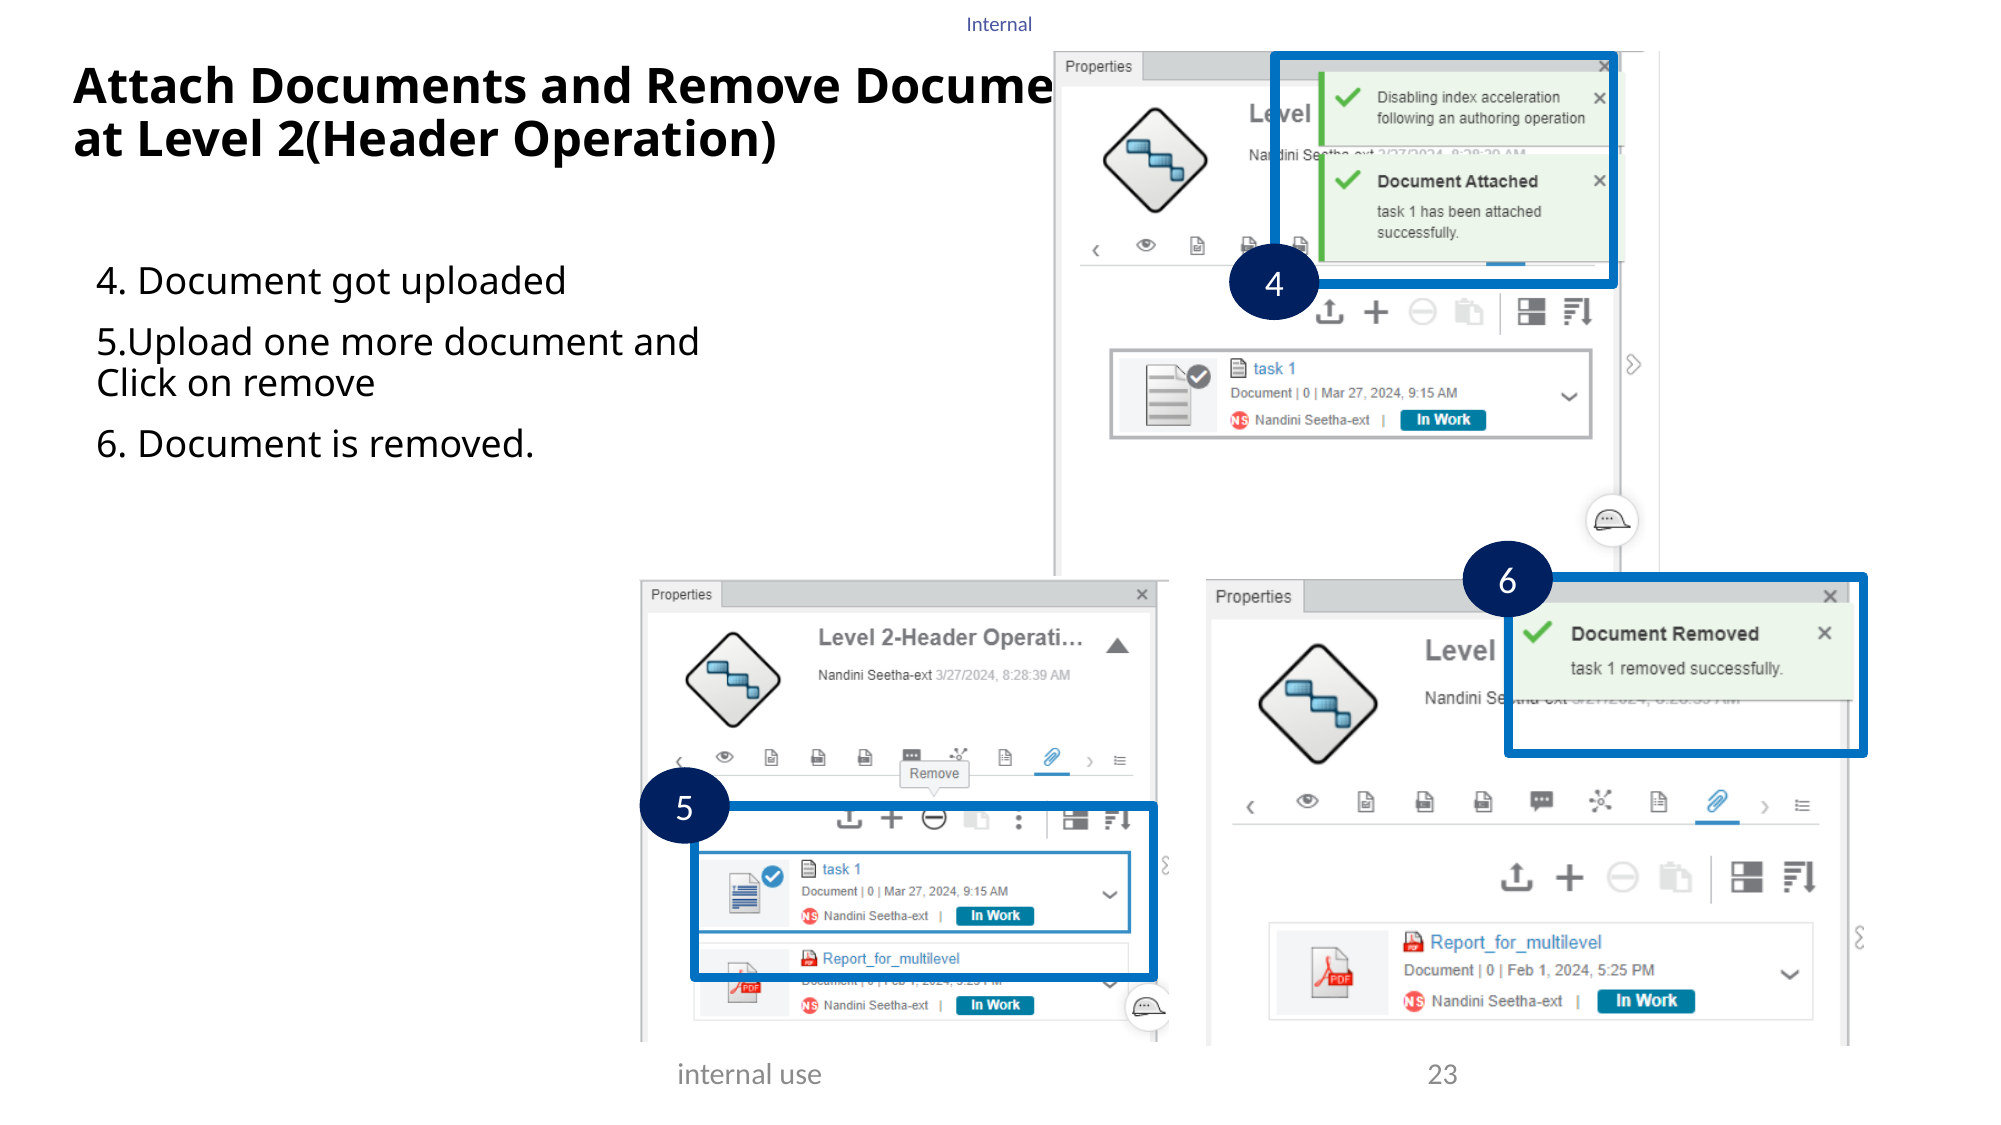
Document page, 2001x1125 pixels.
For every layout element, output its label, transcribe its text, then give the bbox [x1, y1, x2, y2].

picture [1206, 579, 1864, 1046]
slide_number 23 [1412, 1046, 1863, 1103]
title Attach Documents and Remove Document at Level 2(Header Operation) [58, 52, 1052, 176]
list 4. Document got uploaded 5.Upload one more document and Click on remove 6. Document is removed. [96, 262, 784, 864]
footer internal use [662, 1042, 1338, 1103]
picture [639, 51, 1660, 1042]
